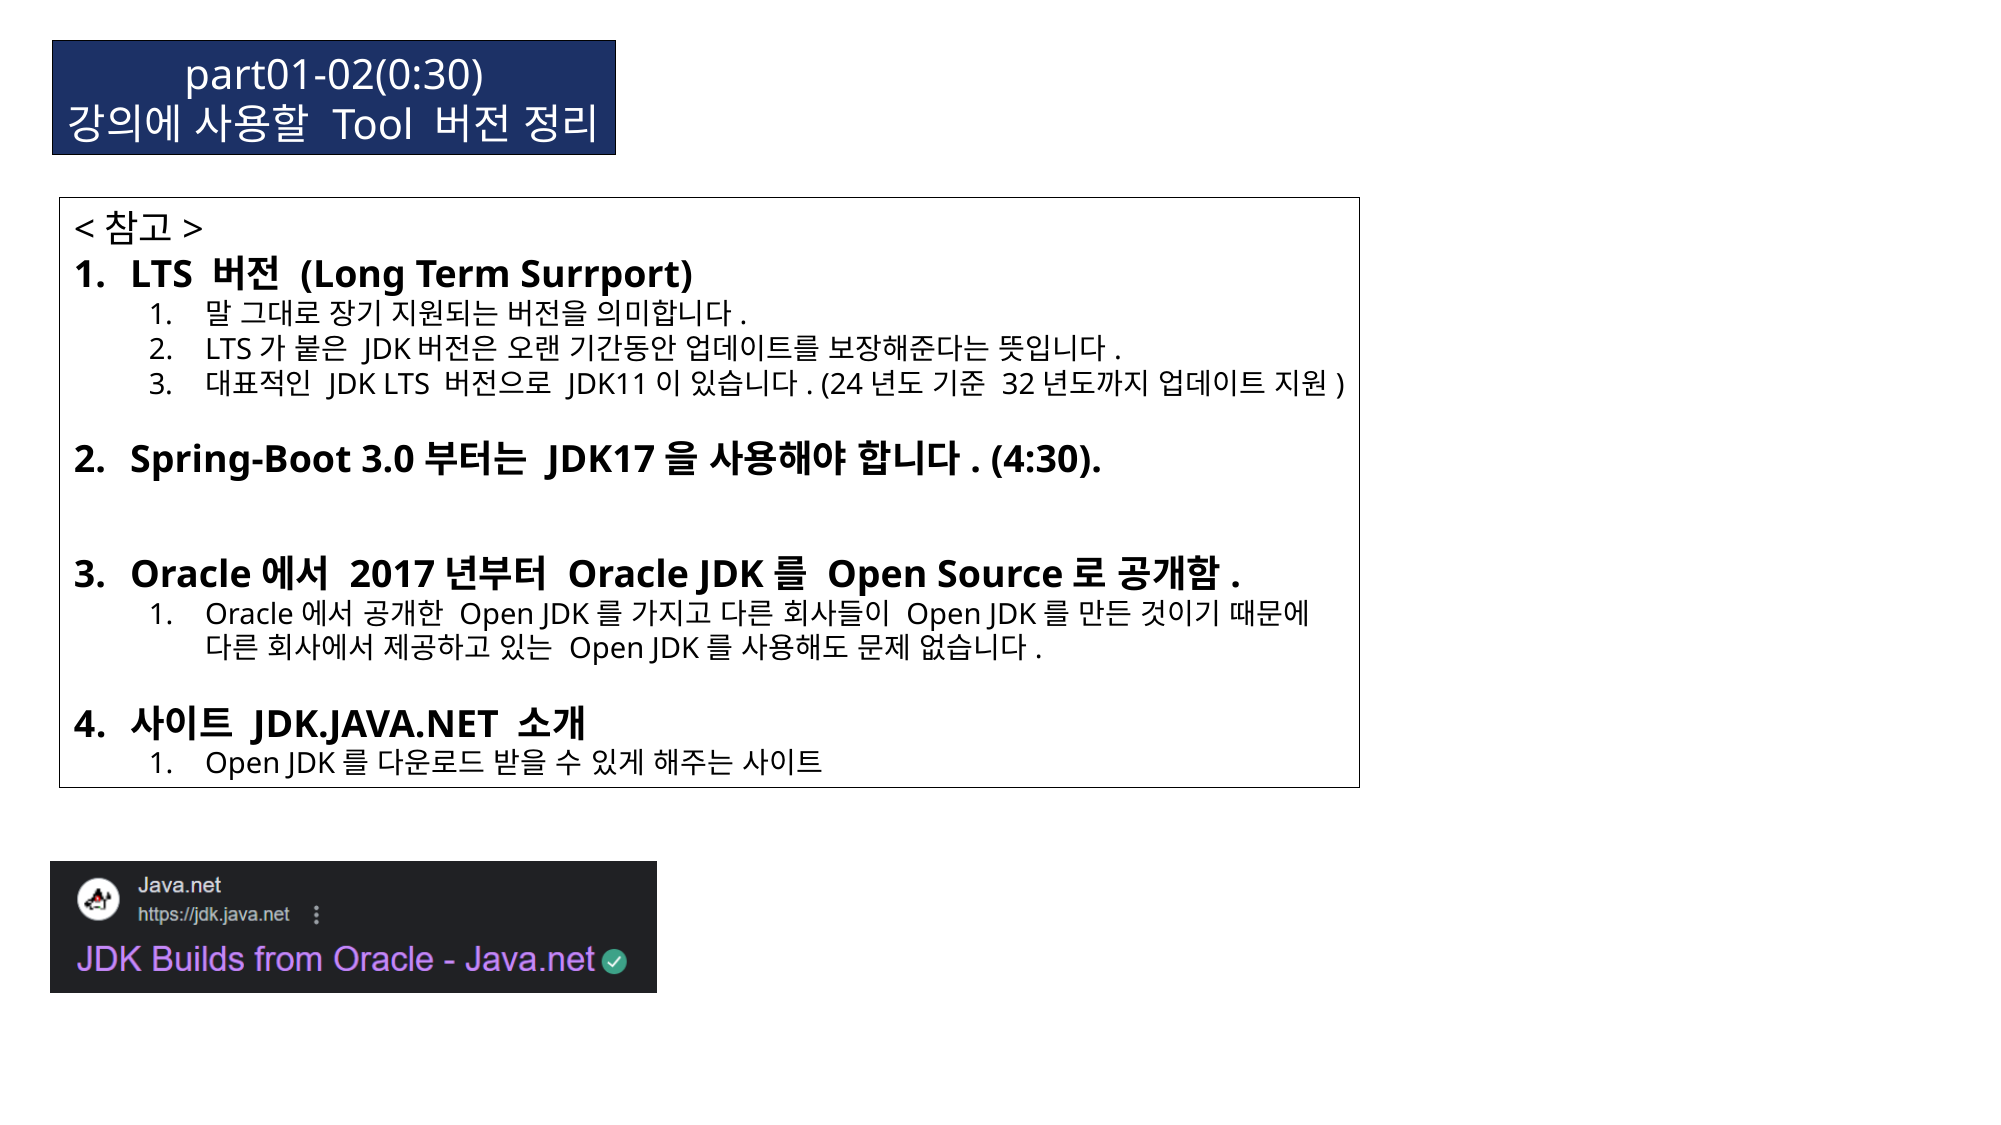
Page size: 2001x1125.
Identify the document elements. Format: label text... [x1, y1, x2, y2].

text_box <참고> LTS 버전 (Long Term Surrport) 말 그대로 장기 지원되는 버전을 의미합니다. LTS가 붙은 JDK버전은 오랜 기간동안 업데이트를 보장해준다는 뜻입니다. 대표적인 JDK LTS 버전으로 JDK11이 있습니다. (24년도 기준 32년도까지 업데이트 지원) Spring-Boot 3.0부터는 JDK17을 사용해야 합니다. (4:30). Oracle에서 2017년부터 Oracle JDK를 Open Source로 공개함. Oracle에서 공개한 Open JDK를 가지고 다른 회사들이 Open JDK를 만든 것이기 때문에 다른 회사에서 제공하고 있는 Open JDK를 사용해도 문제 없습니다. 사이트 JDK.JAVA.NET 소개 Open JDK를 다운로드 받을 수 있게 해주는 사이트 [59, 197, 1360, 788]
text_box part01-02(0:30) 강의에 사용할 Tool 버전 정리 [52, 40, 616, 155]
picture [50, 861, 657, 993]
